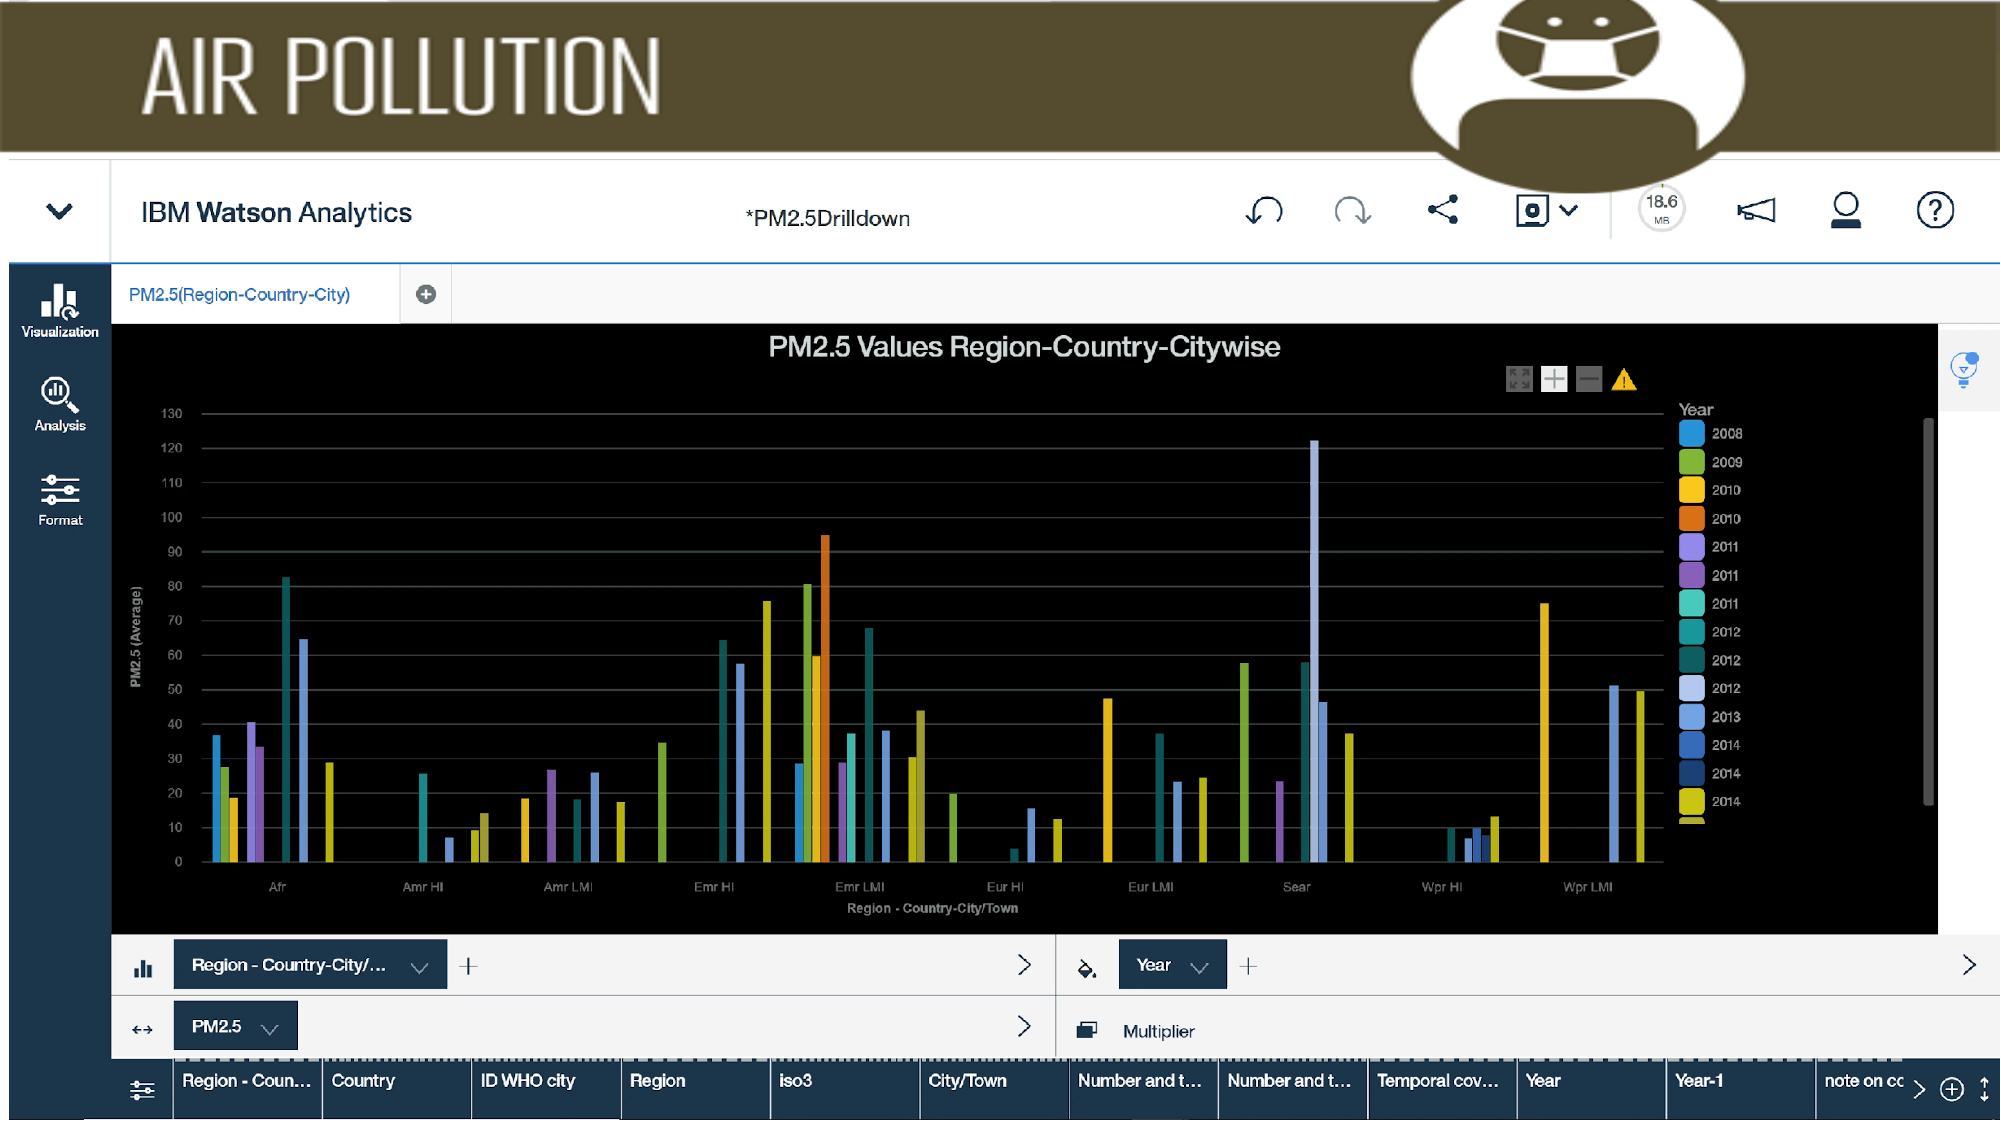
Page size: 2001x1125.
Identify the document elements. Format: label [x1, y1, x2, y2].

list [9, 206, 2000, 1120]
picture [0, 0, 2000, 196]
